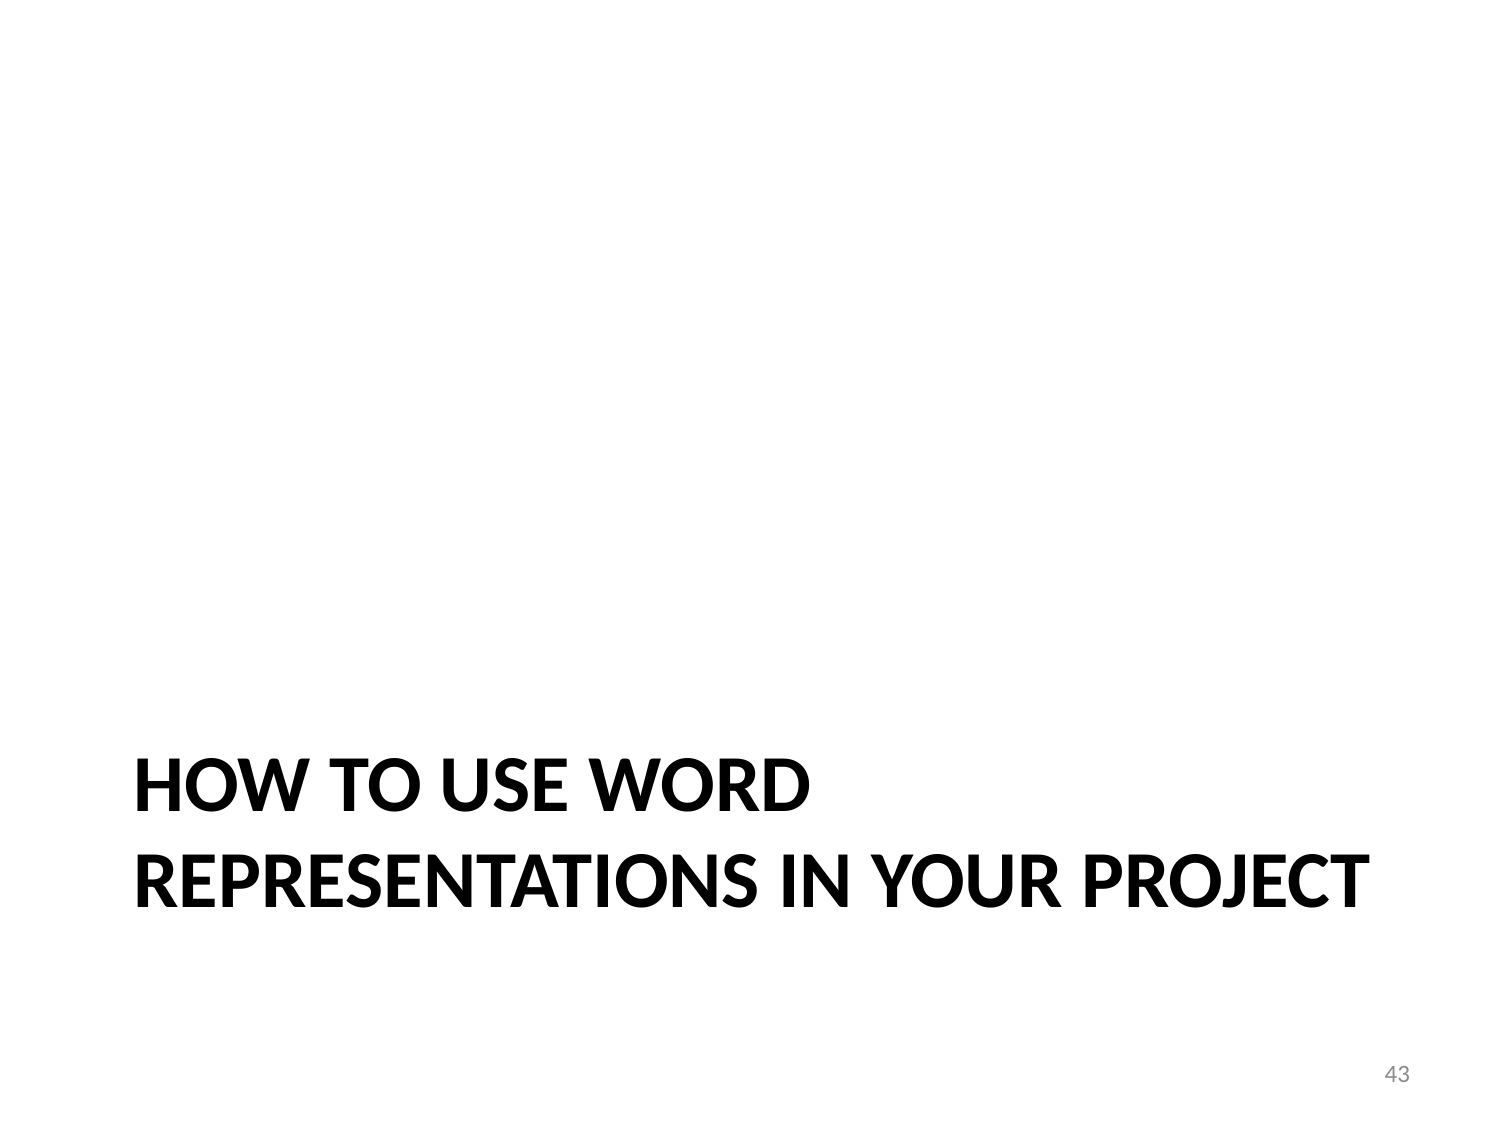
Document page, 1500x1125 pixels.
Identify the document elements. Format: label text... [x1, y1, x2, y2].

slide_number 43 [1074, 1042, 1425, 1103]
title How to use word representations in your project [118, 722, 1394, 947]
